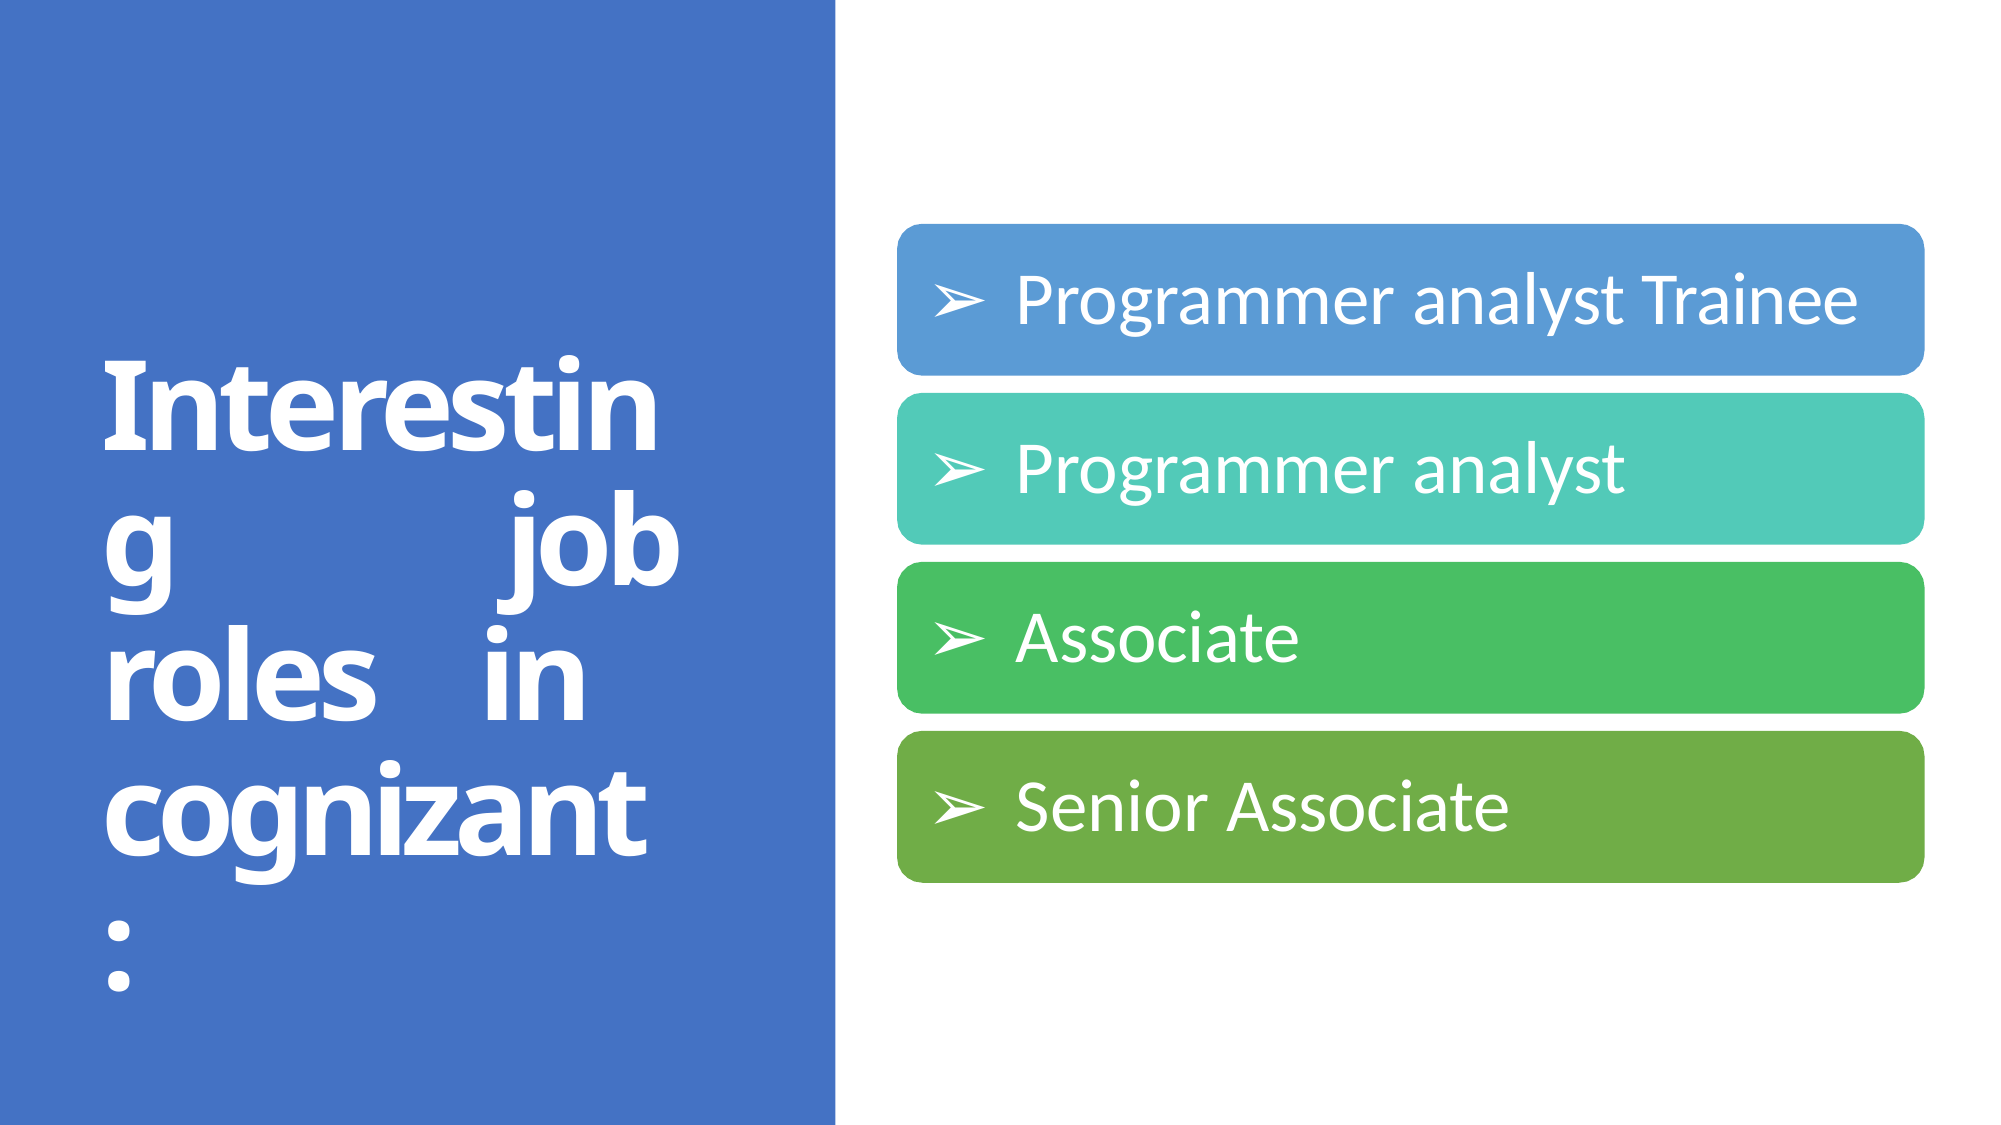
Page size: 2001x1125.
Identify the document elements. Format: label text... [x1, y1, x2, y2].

text_box [897, 223, 1925, 376]
text_box [897, 561, 924, 714]
text_box [0, 0, 836, 1125]
text_box [1874, 392, 1925, 545]
text_box Programmer analyst Trainee Programmer analyst Associate Senior Associate [924, 247, 1874, 847]
text_box Interesting job roles in cognizant: [98, 325, 678, 1018]
text_box [897, 392, 924, 545]
text_box [897, 730, 1925, 883]
text_box [1874, 561, 1925, 714]
